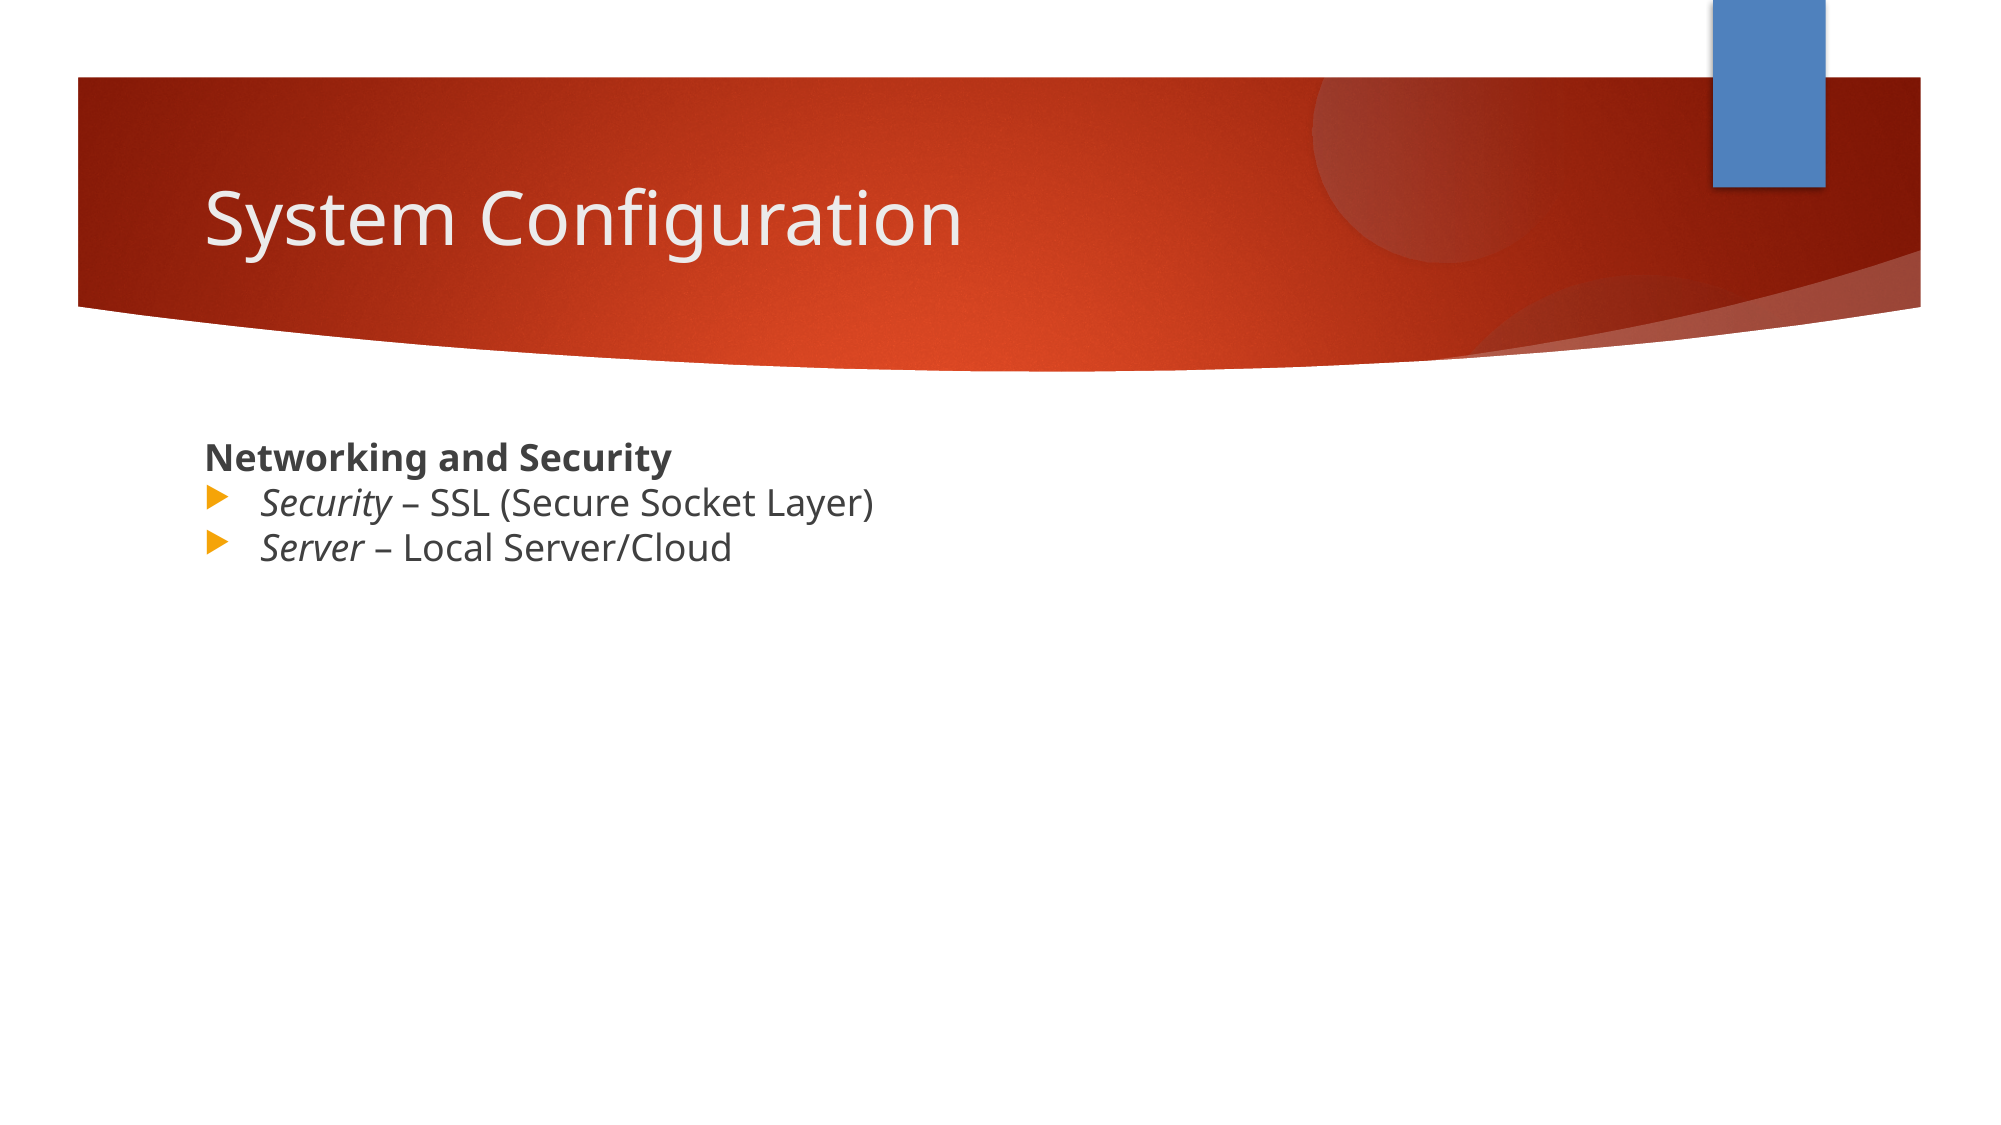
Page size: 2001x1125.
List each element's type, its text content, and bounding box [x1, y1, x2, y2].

text_box Networking and Security Security – SSL (Secure Socket Layer) Server – Local Server/Cloud [189, 427, 1627, 988]
picture [79, 78, 1920, 371]
text_box System Configuration [189, 155, 1627, 275]
